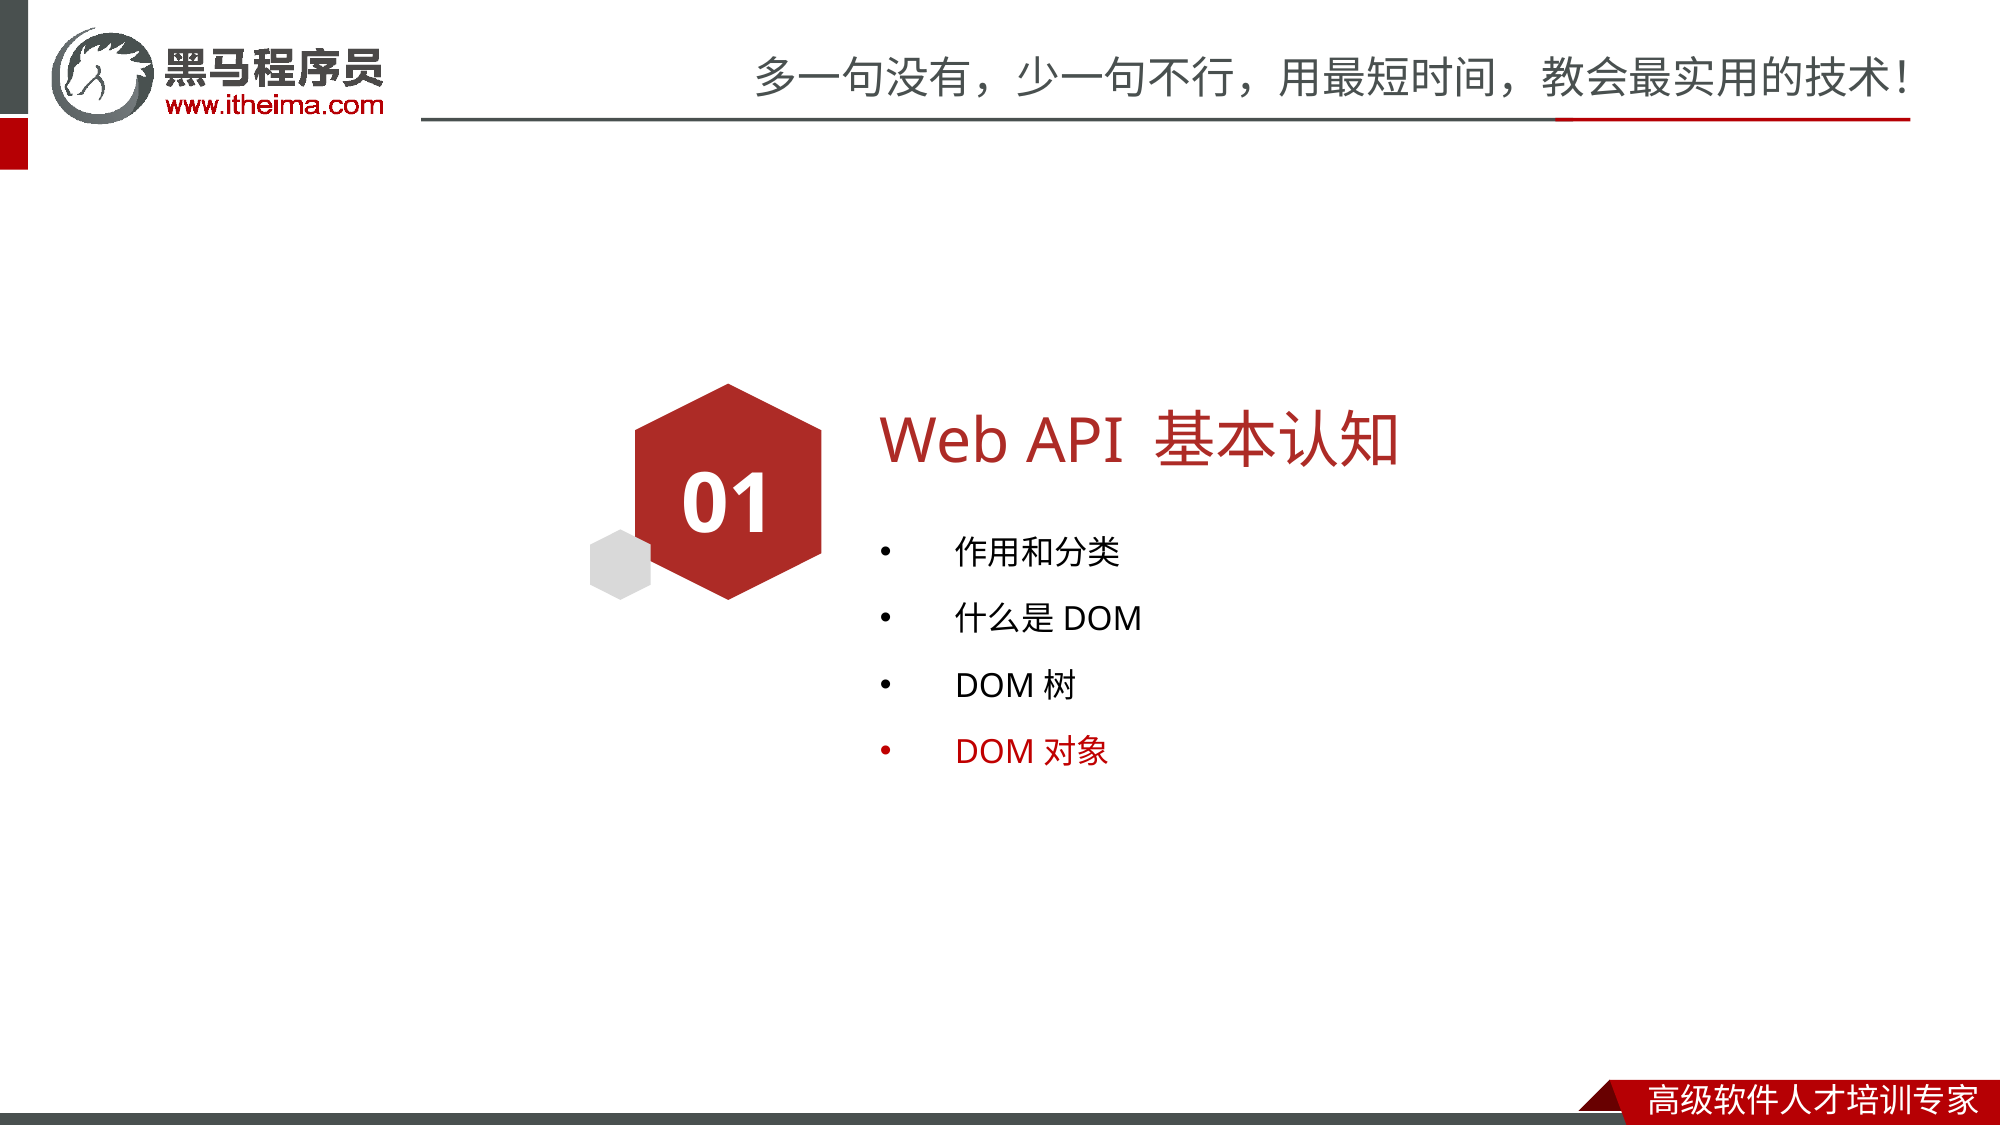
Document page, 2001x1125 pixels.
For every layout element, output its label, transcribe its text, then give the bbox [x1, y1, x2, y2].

list 作用和分类 什么是DOM DOM树 DOM对象 [864, 503, 1762, 837]
picture [50, 26, 384, 125]
list 01 [636, 404, 822, 594]
title Web API 基本认知 [864, 393, 1969, 484]
